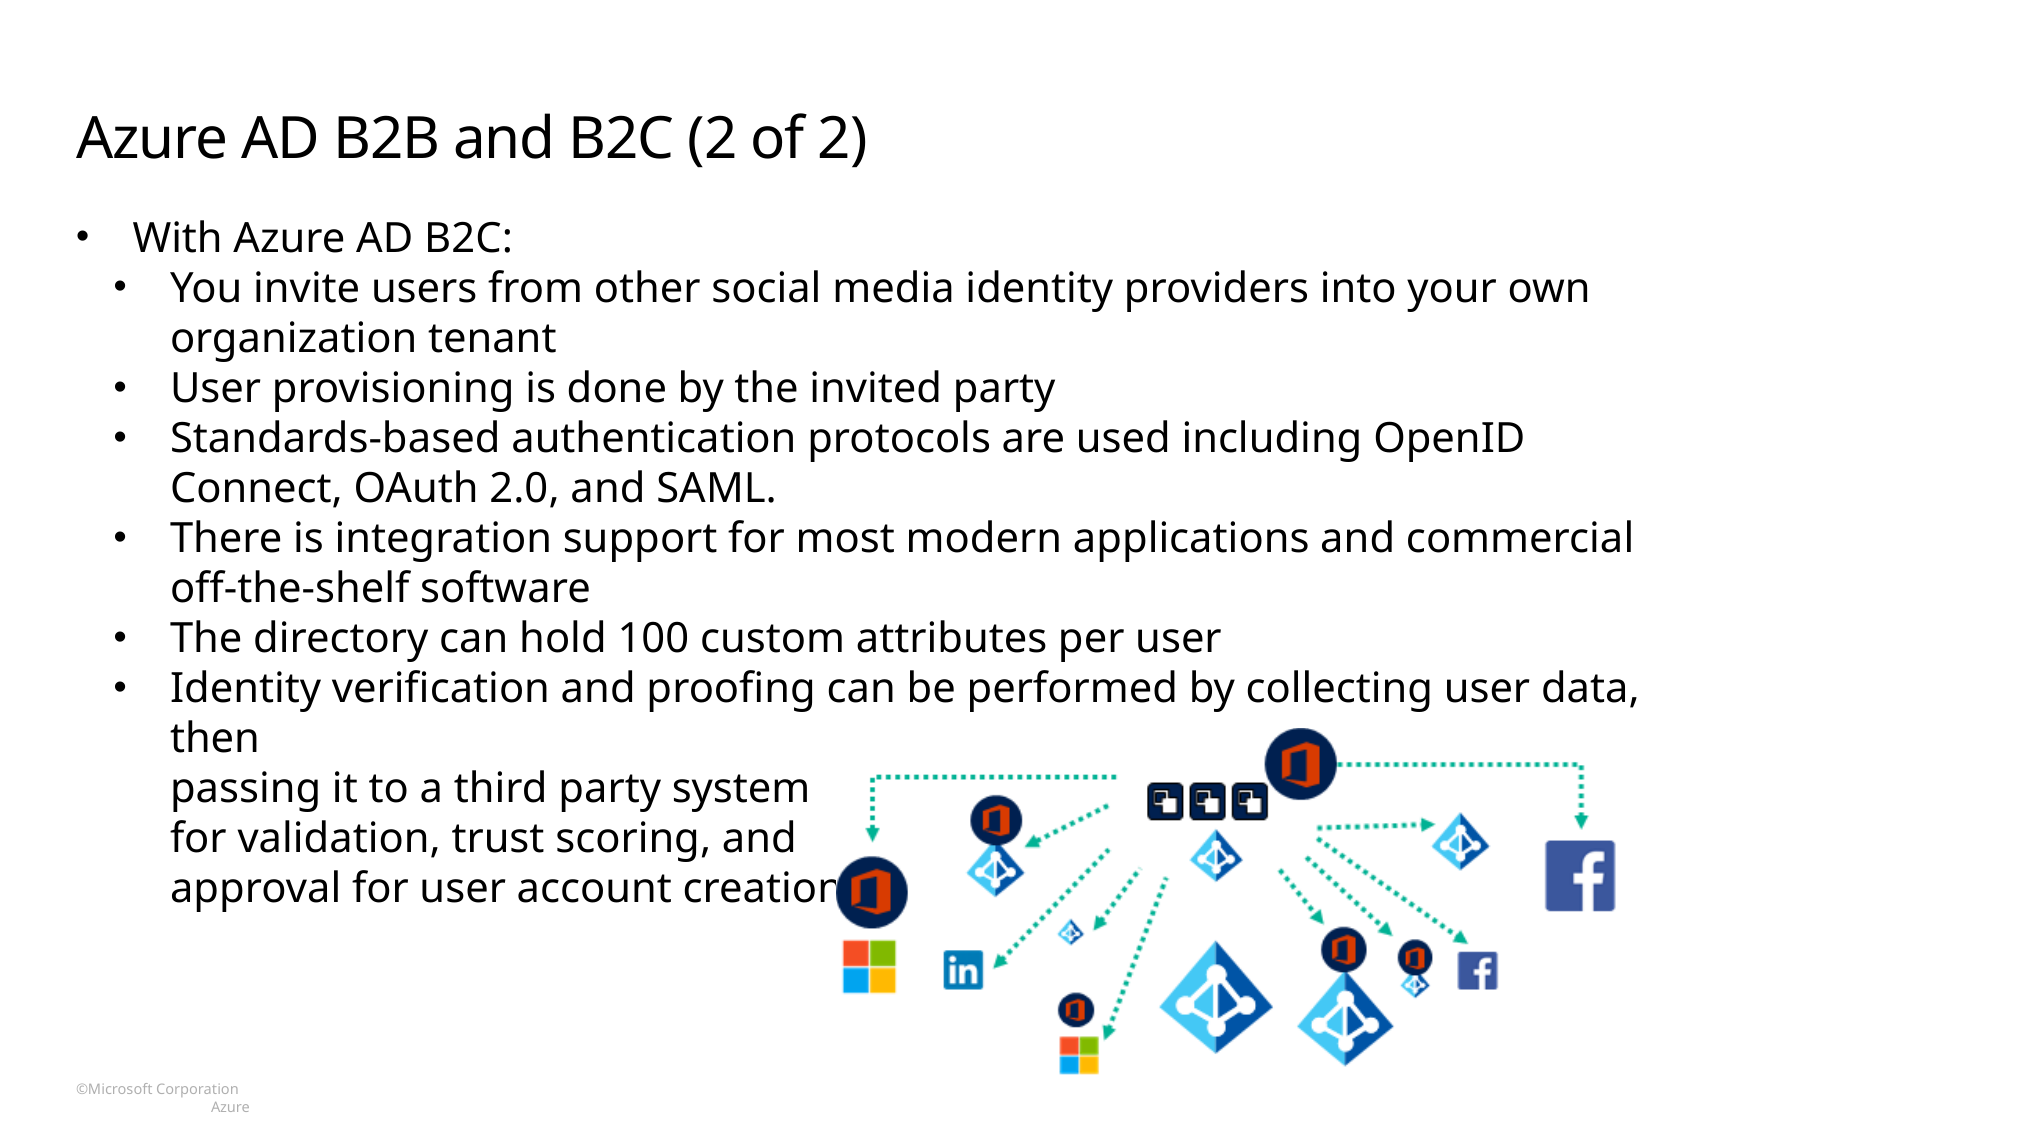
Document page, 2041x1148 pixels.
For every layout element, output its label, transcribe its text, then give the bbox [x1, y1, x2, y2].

list With Azure AD B2C: You invite users from other social media identity providers into your own organization tenant User provisioning is done by the invited party Standards-based authentication protocols are used including OpenID Connect, OAuth 2.0, and SAML. There is integration support for most modern applications and commercial off-the-shelf software The directory can hold 100 custom attributes per user Identity verification and proofing can be performed by collecting user data, then passing it to a third party system for validation, trust scoring, and approval for user account creation [76, 211, 1647, 918]
picture [836, 728, 1633, 1076]
title Azure AD B2B and B2C (2 of 2) [76, 103, 1969, 172]
